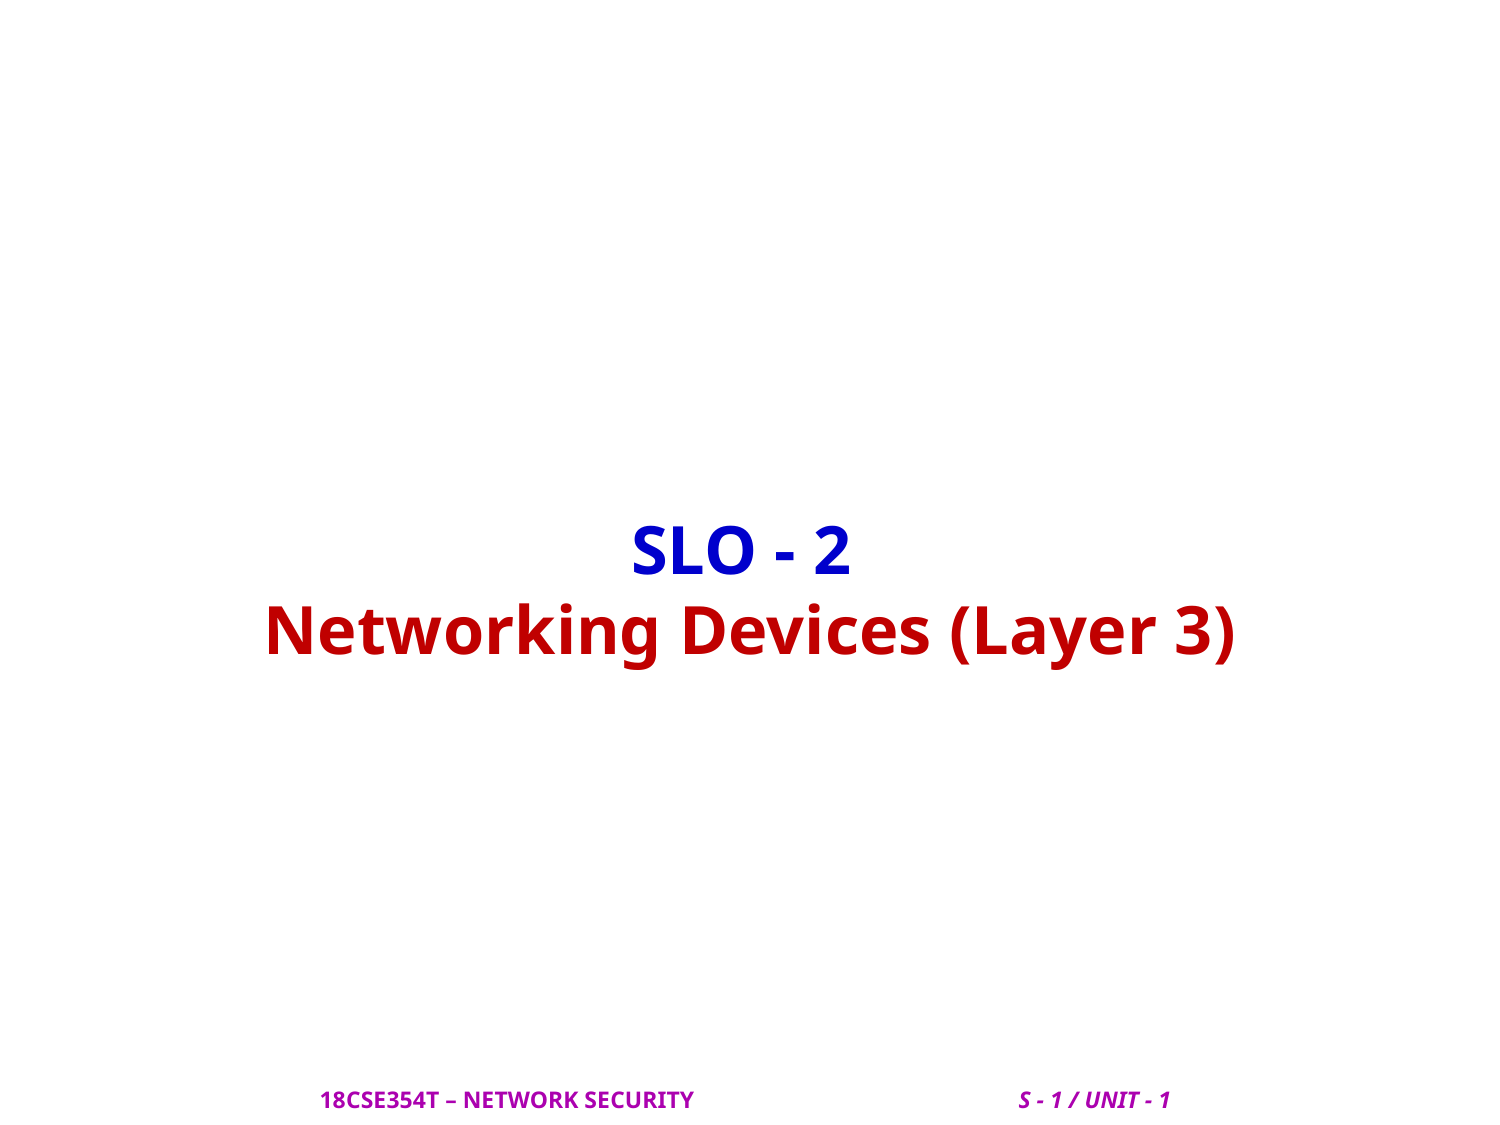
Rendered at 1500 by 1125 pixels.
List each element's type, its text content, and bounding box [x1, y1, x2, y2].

title SLO - 2 Networking Devices (Layer 3) [0, 437, 1500, 738]
text_box 18CSE354T – NETWORK SECURITY S - 1 / UNIT - 1 [112, 1074, 1500, 1125]
